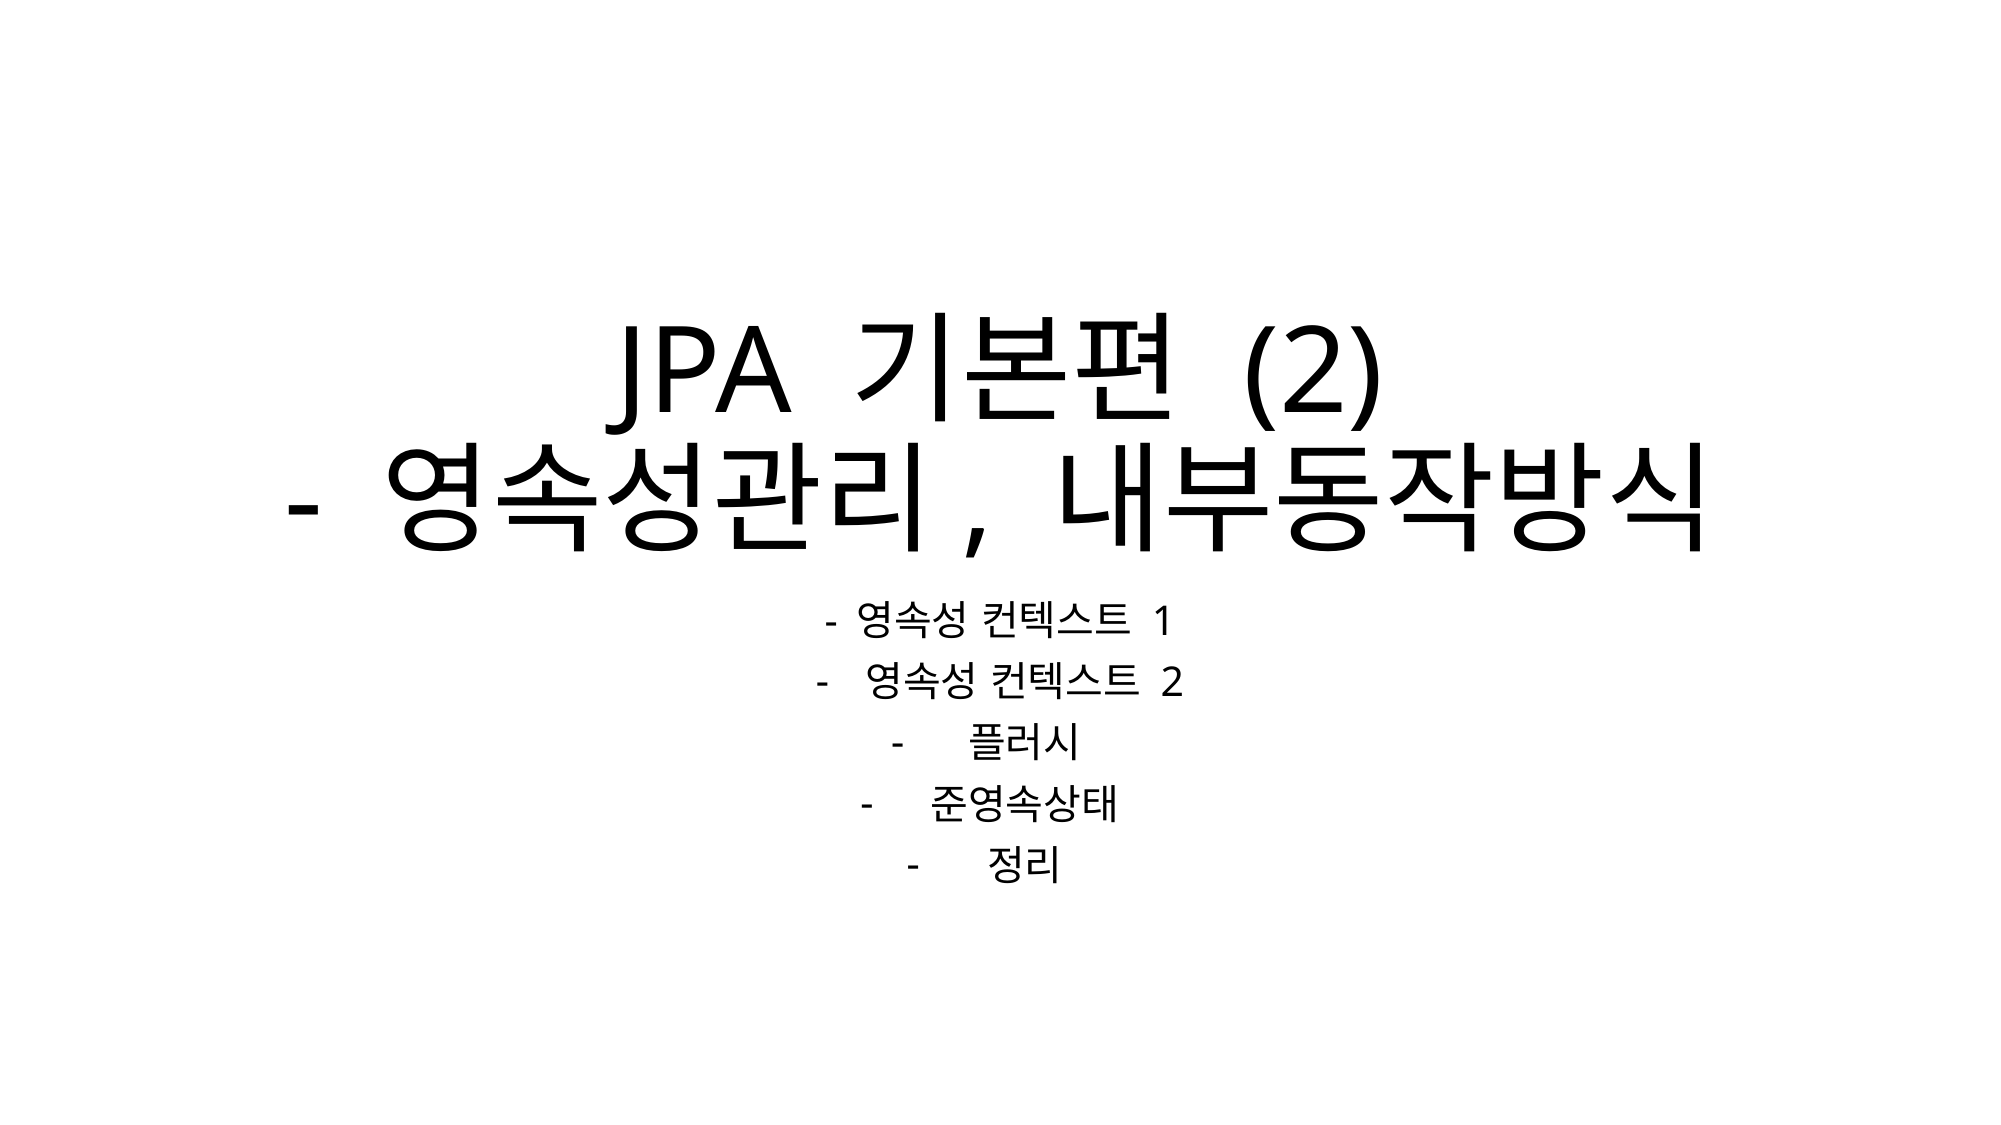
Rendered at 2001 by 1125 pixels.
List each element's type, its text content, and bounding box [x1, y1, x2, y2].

subtitle - 영속성 컨텍스트 1 영속성 컨텍스트 2 플러시 준영속상태 정리 [249, 590, 1750, 899]
title JPA 기본편 (2) - 영속성관리, 내부동작방식 [249, 184, 1750, 576]
